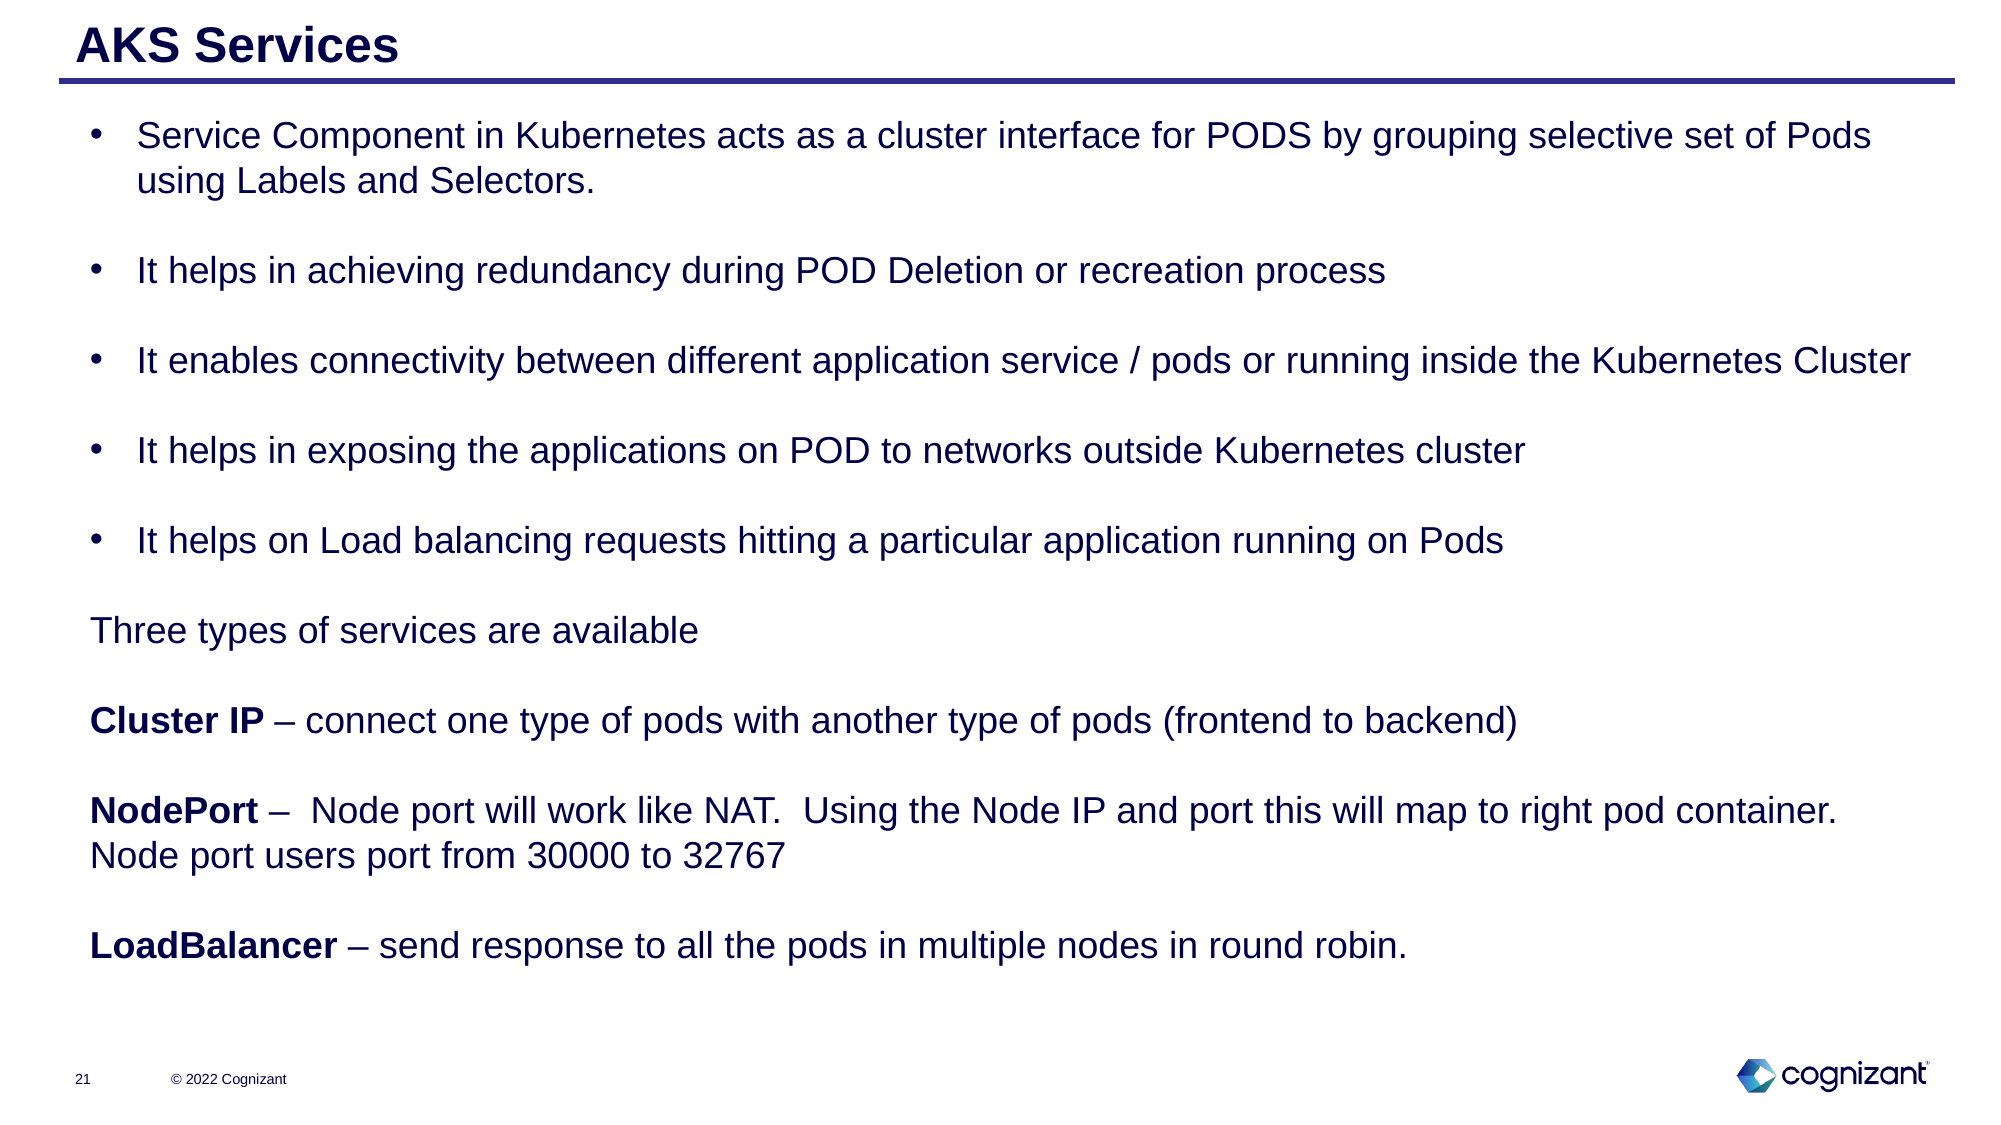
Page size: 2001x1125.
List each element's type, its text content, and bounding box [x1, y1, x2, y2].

title AKS Services [74, 12, 1848, 63]
text_box Service Component in Kubernetes acts as a cluster interface for PODS by grouping selective set of Pods using Labels and Selectors. It helps in achieving redundancy during POD Deletion or recreation process It enables connectivity between different application service / pods or running inside the Kubernetes Cluster It helps in exposing the applications on POD to networks outside Kubernetes cluster It helps on Load balancing requests hitting a particular application running on Pods Three types of services are available Cluster IP – connect one type of pods with another type of pods (frontend to backend) NodePort – Node port will work like NAT. Using the Node IP and port this will map to right pod container. Node port users port from 30000 to 32767 LoadBalancer – send response to all the pods in multiple nodes in round robin. [74, 103, 1955, 1109]
